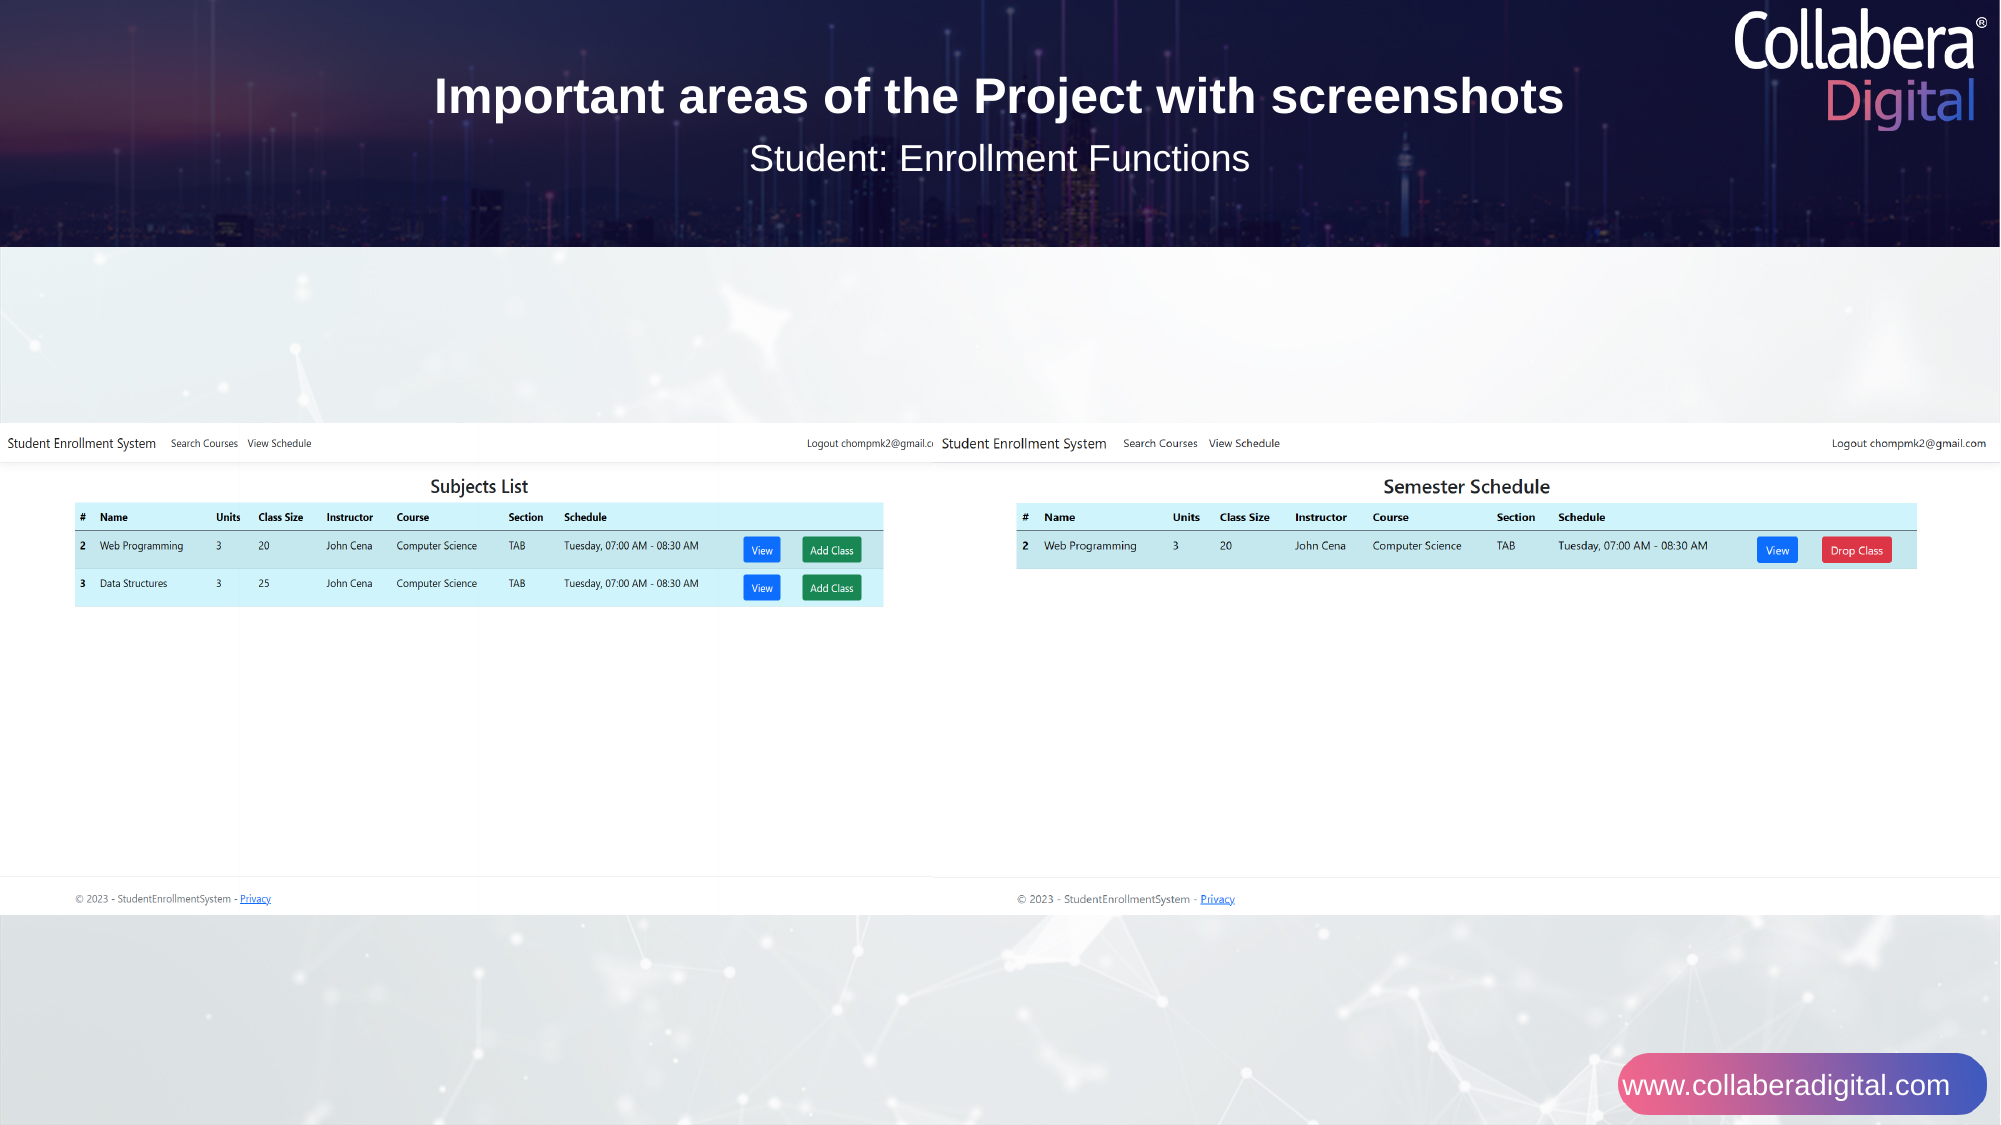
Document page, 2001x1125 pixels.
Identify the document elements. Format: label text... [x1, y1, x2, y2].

text_box Important areas of the Project with screenshots [405, 56, 1594, 132]
text_box Student: Enrollment Functions [406, 126, 1594, 187]
picture [0, 0, 2000, 1125]
